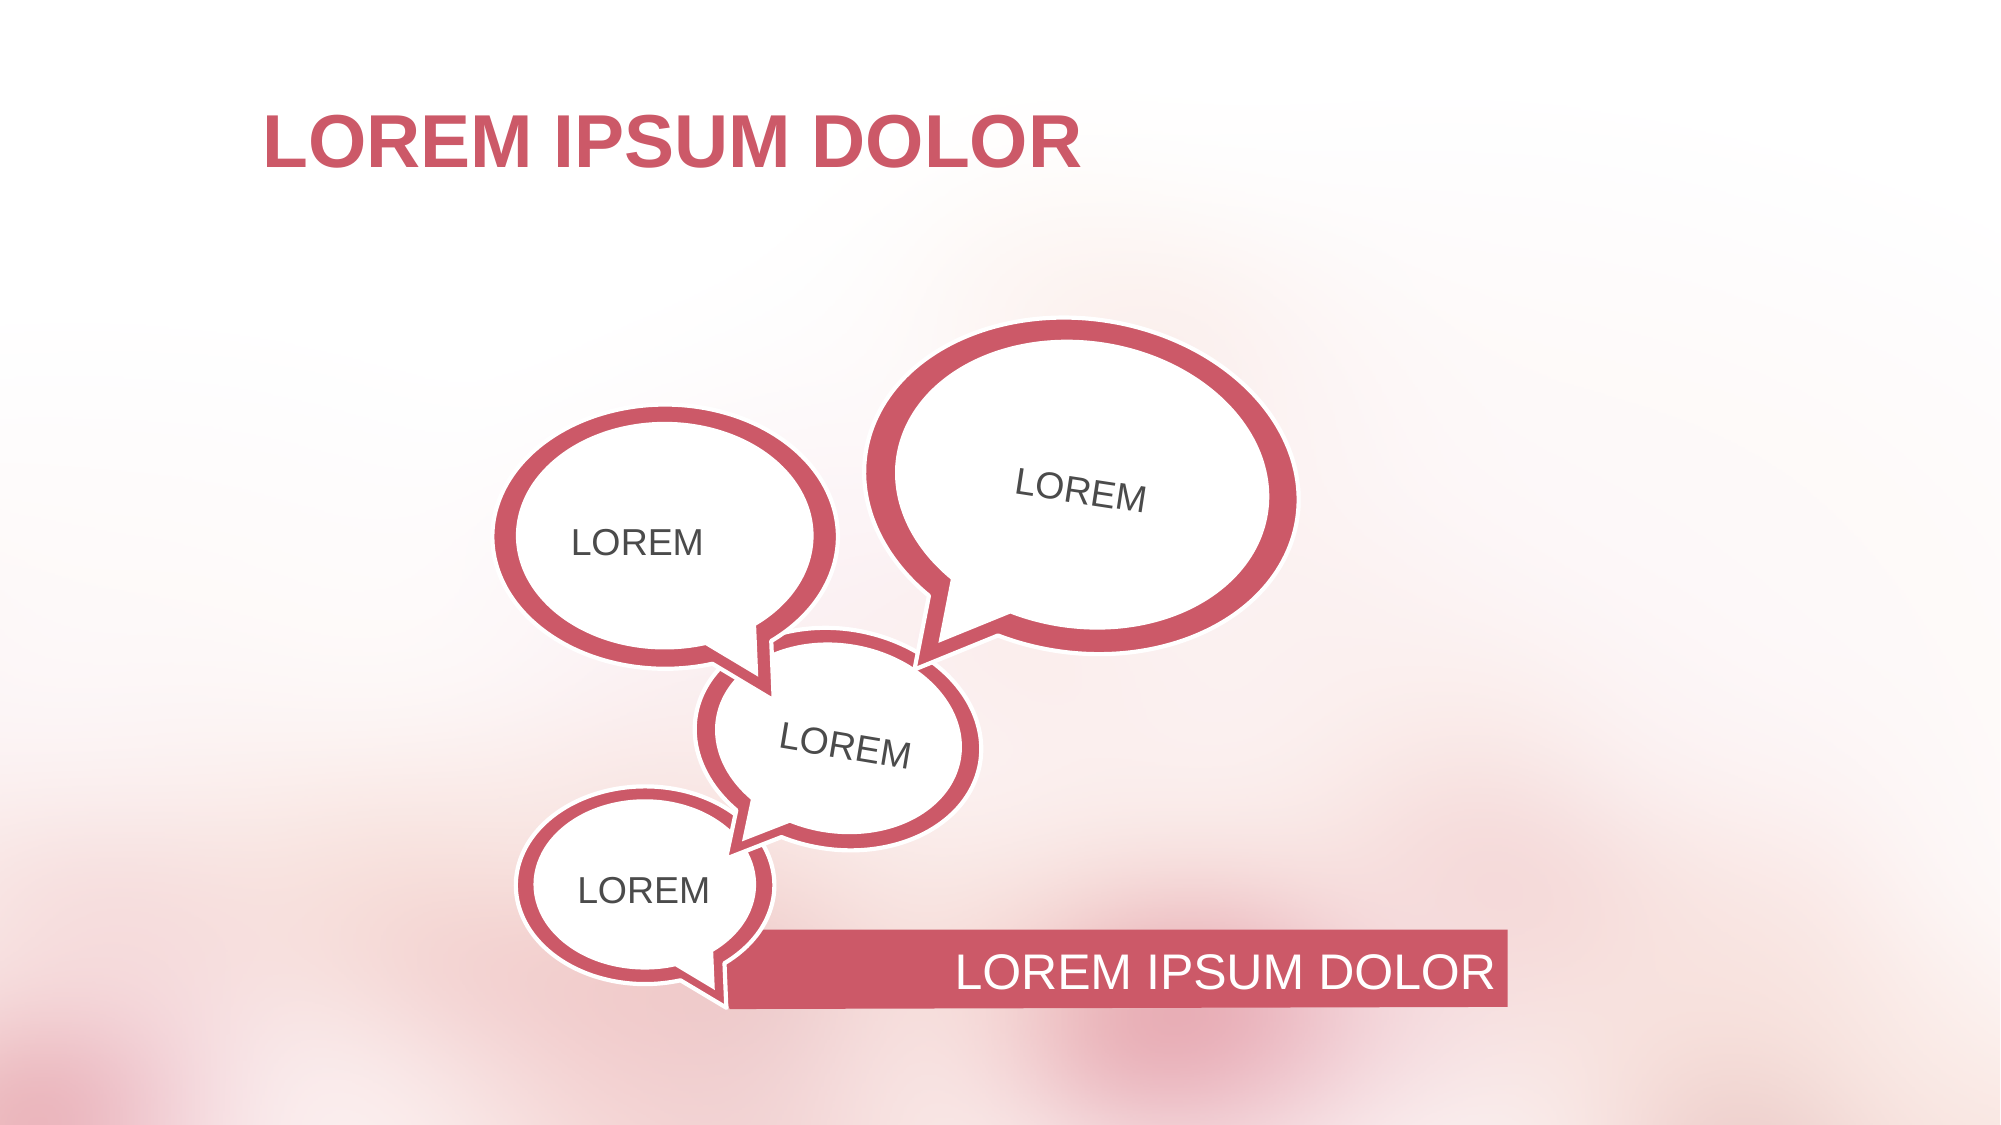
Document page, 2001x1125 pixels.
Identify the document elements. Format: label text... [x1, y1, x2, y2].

picture [0, 0, 2001, 1125]
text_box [693, 628, 983, 850]
text_box LOREM IPSUM DOLOR [728, 929, 1508, 1010]
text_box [492, 404, 838, 669]
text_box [863, 318, 1300, 653]
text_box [515, 786, 775, 985]
text_box LOREM IPSUM DOLOR [247, 81, 1753, 191]
